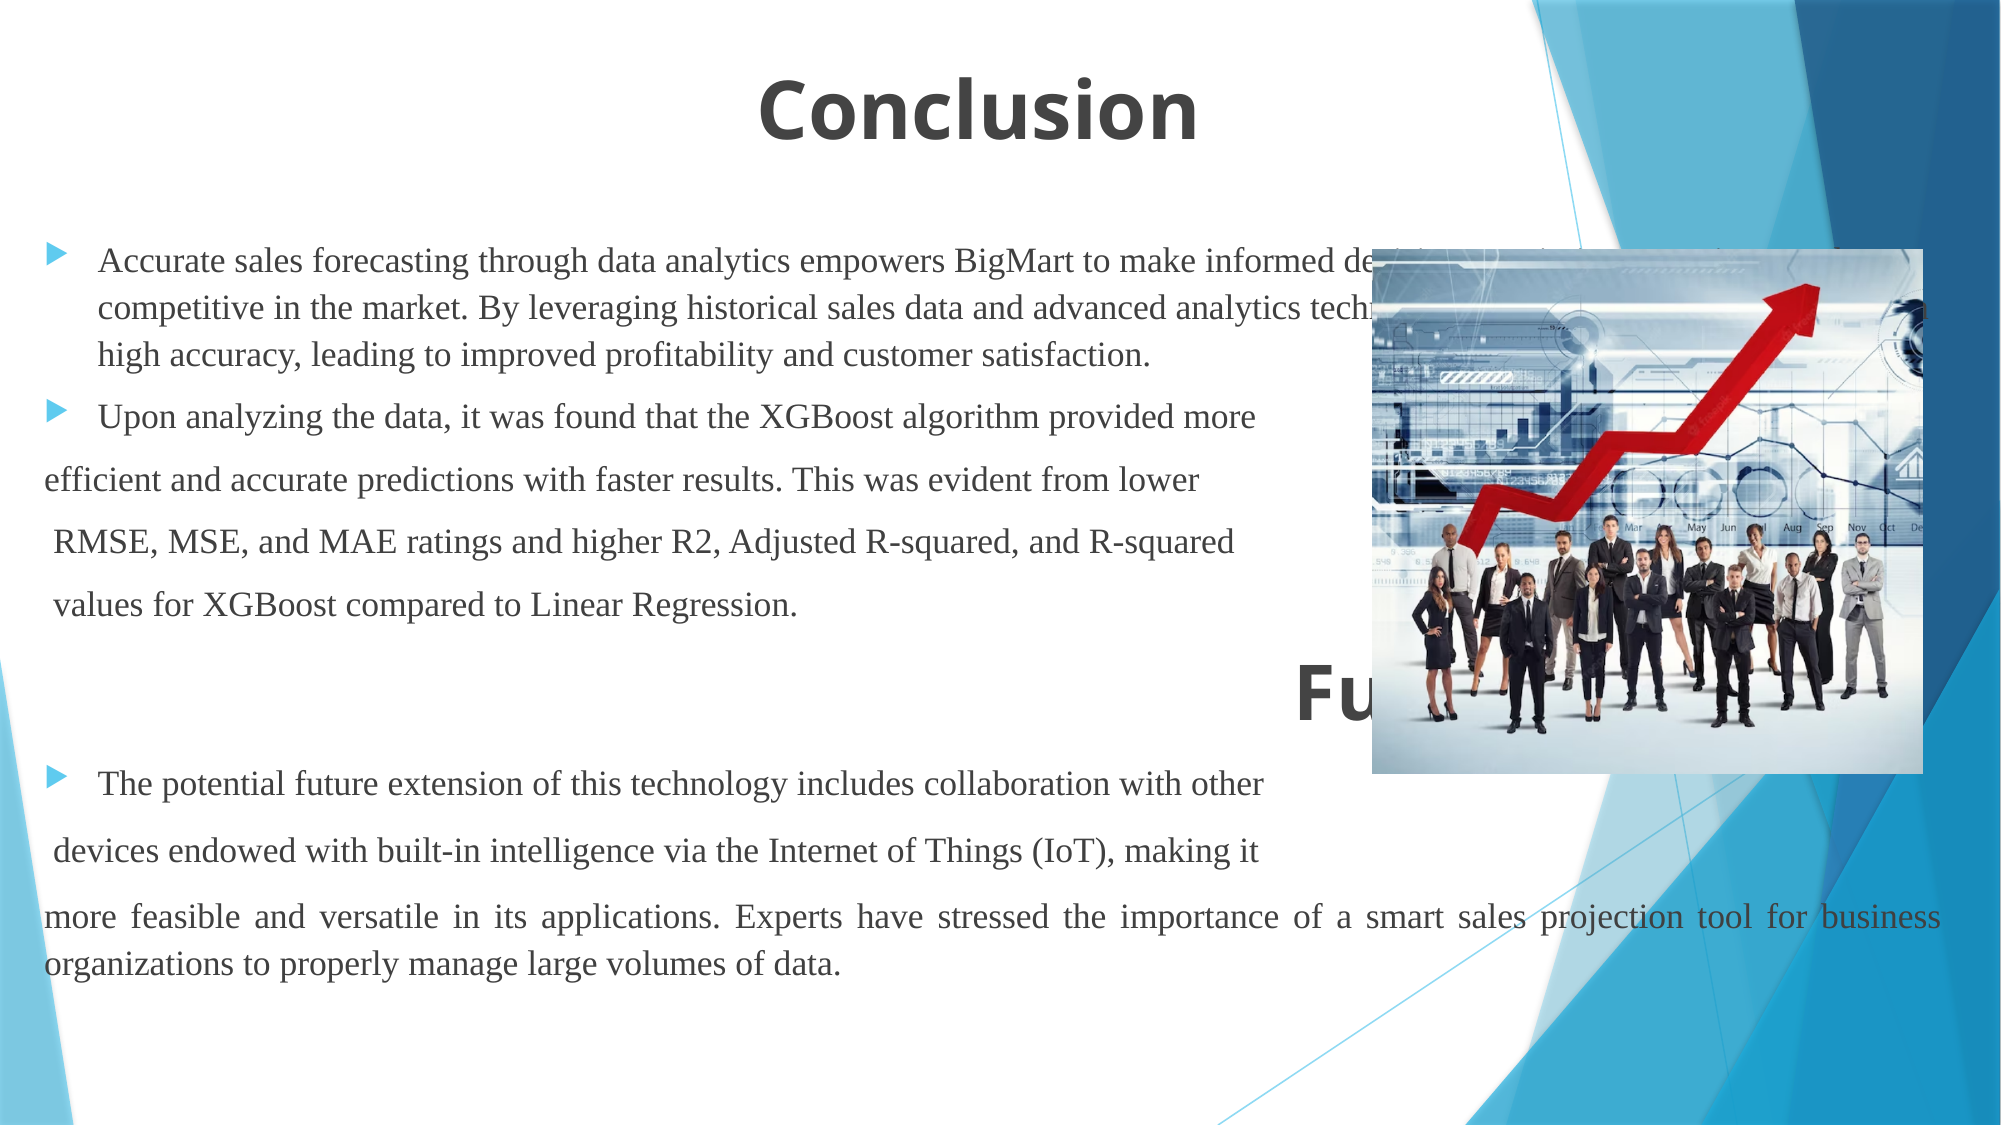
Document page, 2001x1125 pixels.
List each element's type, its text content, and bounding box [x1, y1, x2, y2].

title Conclusion [115, 50, 1821, 162]
list Accurate sales forecasting through data analytics empowers BigMart to make informed decisions, optimize operations, and stay competitive in the market. By leveraging historical sales data and advanced analytics techniques, we can predict future sales with high accuracy, leading to improved profitability and customer satisfaction. Upon analyzing the data, it was found that the XGBoost algorithm provided more efficient and accurate predictions with faster results. This was evident from lower RMSE, MSE, and MAE ratings and higher R2, Adjusted R-squared, and R-squared values for XGBoost compared to Linear Regression. Future Work The potential future extension of this technology includes collaboration with other devices endowed with built-in intelligence via the Internet of Things (IoT), making it more feasible and versatile in its applications. Experts have stressed the importance of a smart sales projection tool for business organizations to properly manage large volumes of data. [29, 162, 1959, 992]
picture [1372, 249, 1924, 775]
